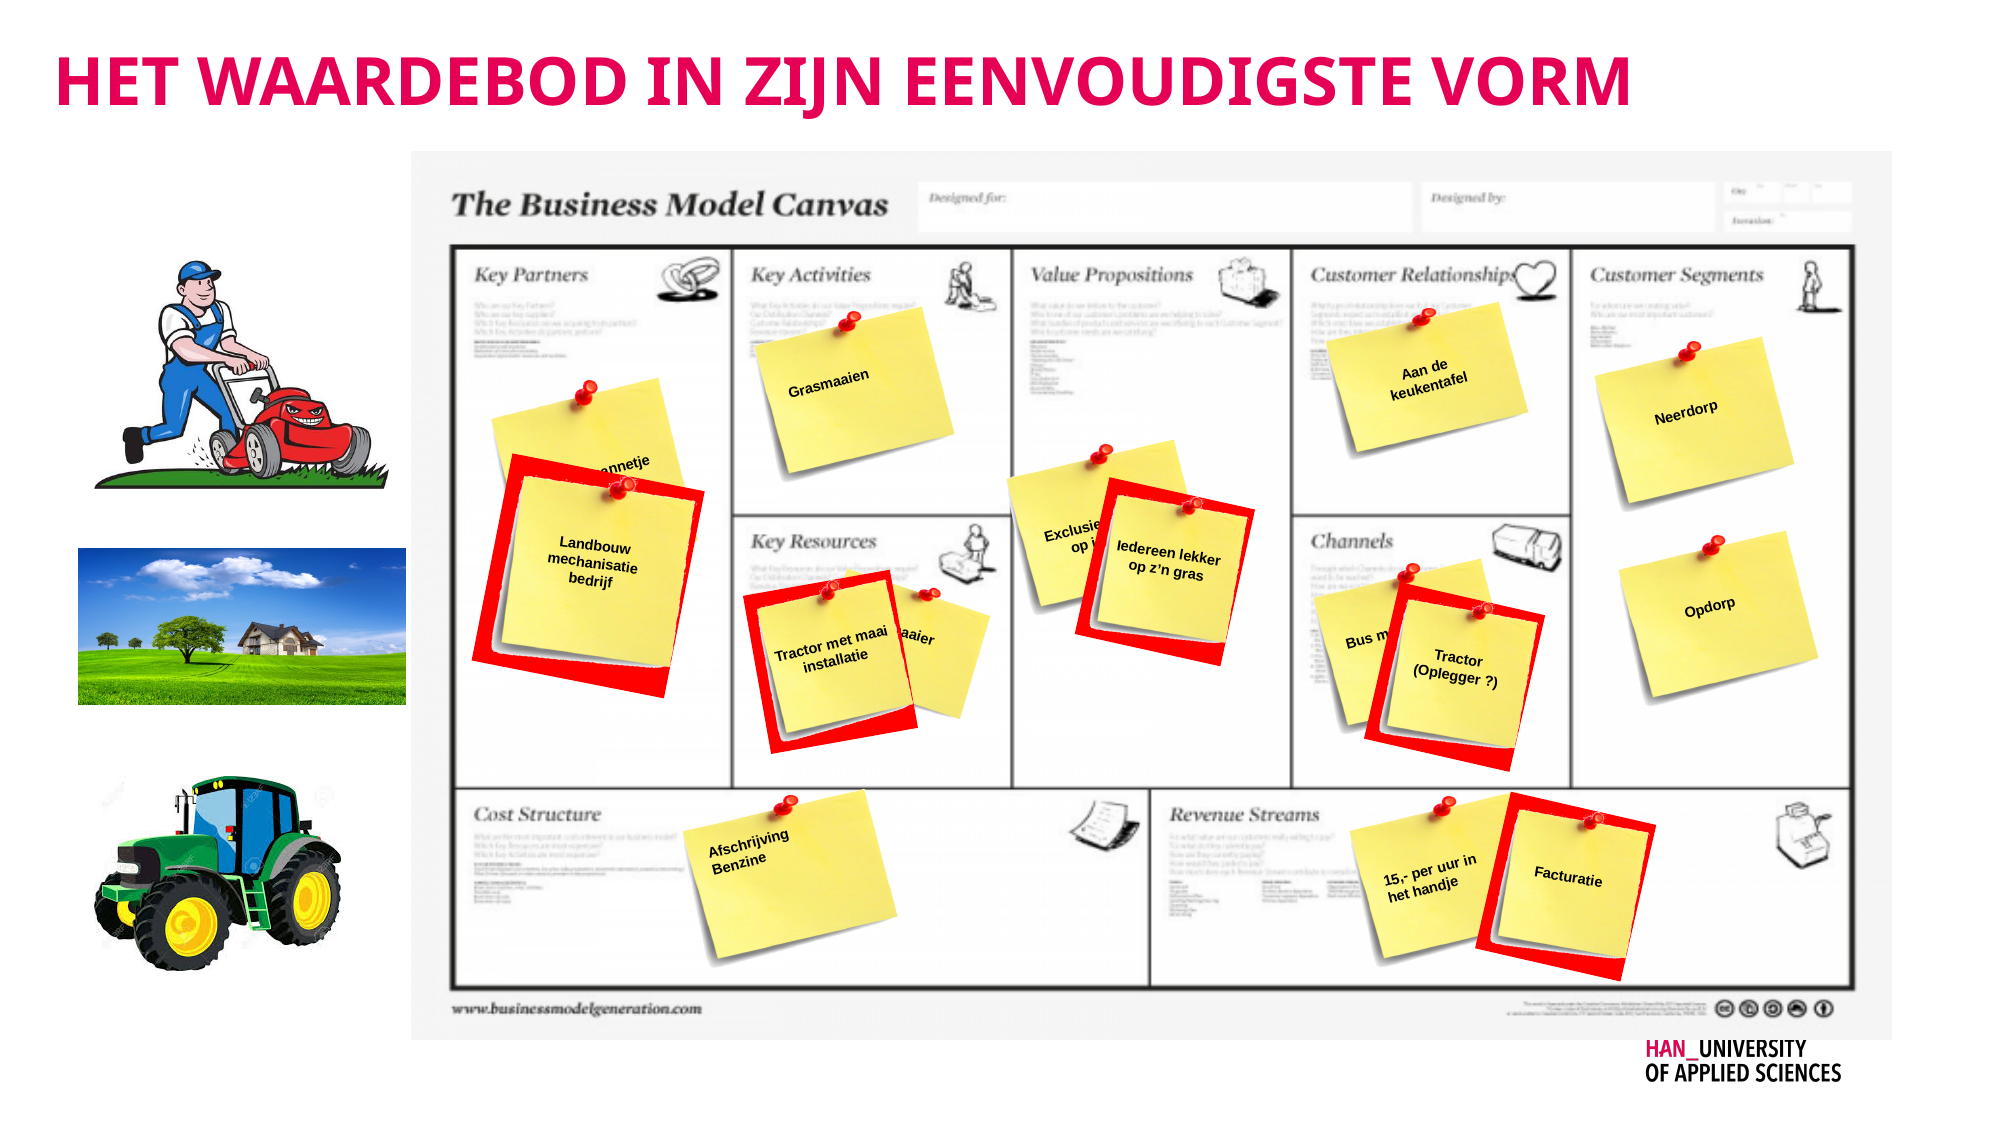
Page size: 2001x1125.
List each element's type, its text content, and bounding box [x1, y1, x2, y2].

picture [94, 776, 341, 971]
picture [411, 151, 1892, 1119]
title Het waardebod in zijn eenvoudigste vorm [38, 23, 1764, 128]
picture [78, 548, 406, 705]
picture [94, 260, 389, 489]
